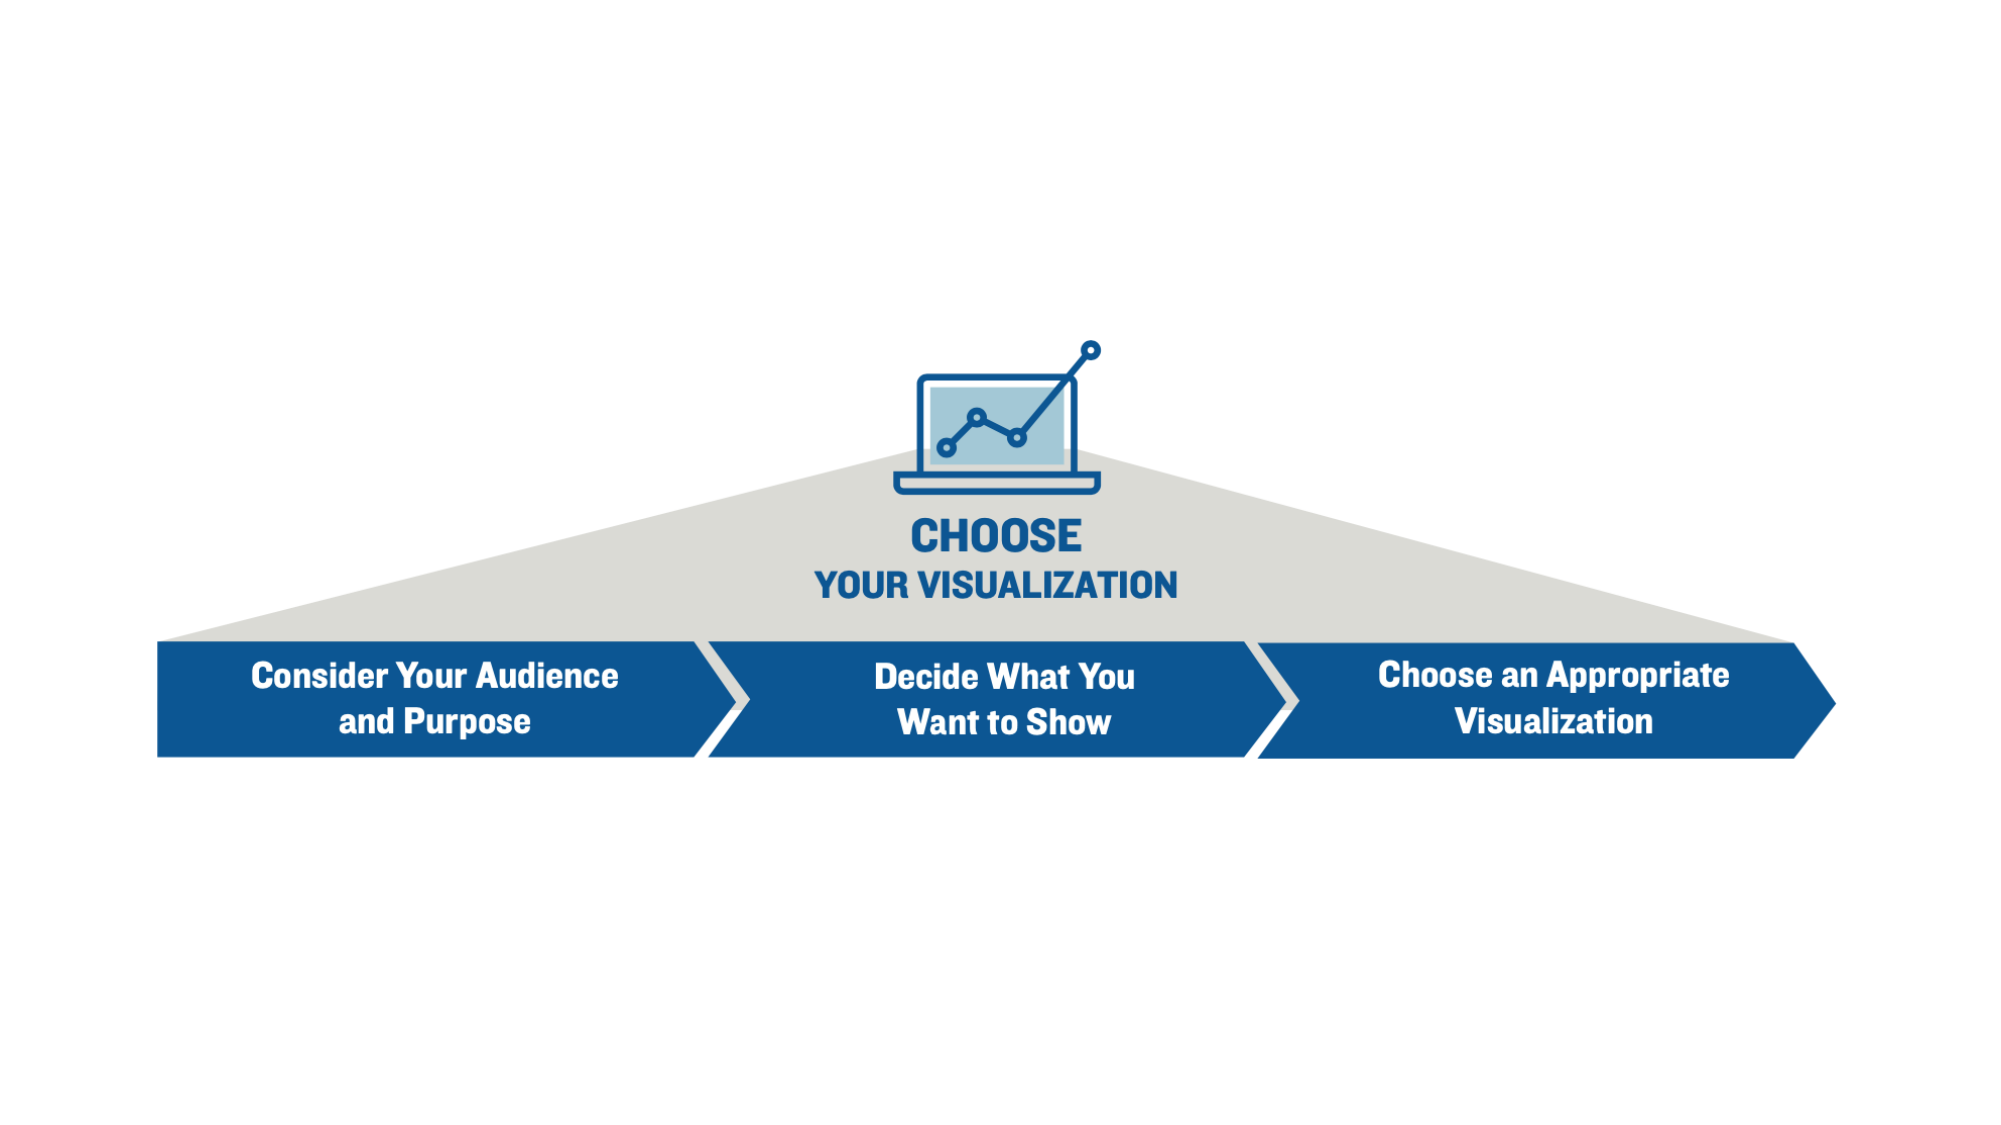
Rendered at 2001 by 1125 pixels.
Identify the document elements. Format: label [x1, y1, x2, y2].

list [137, 334, 1863, 791]
